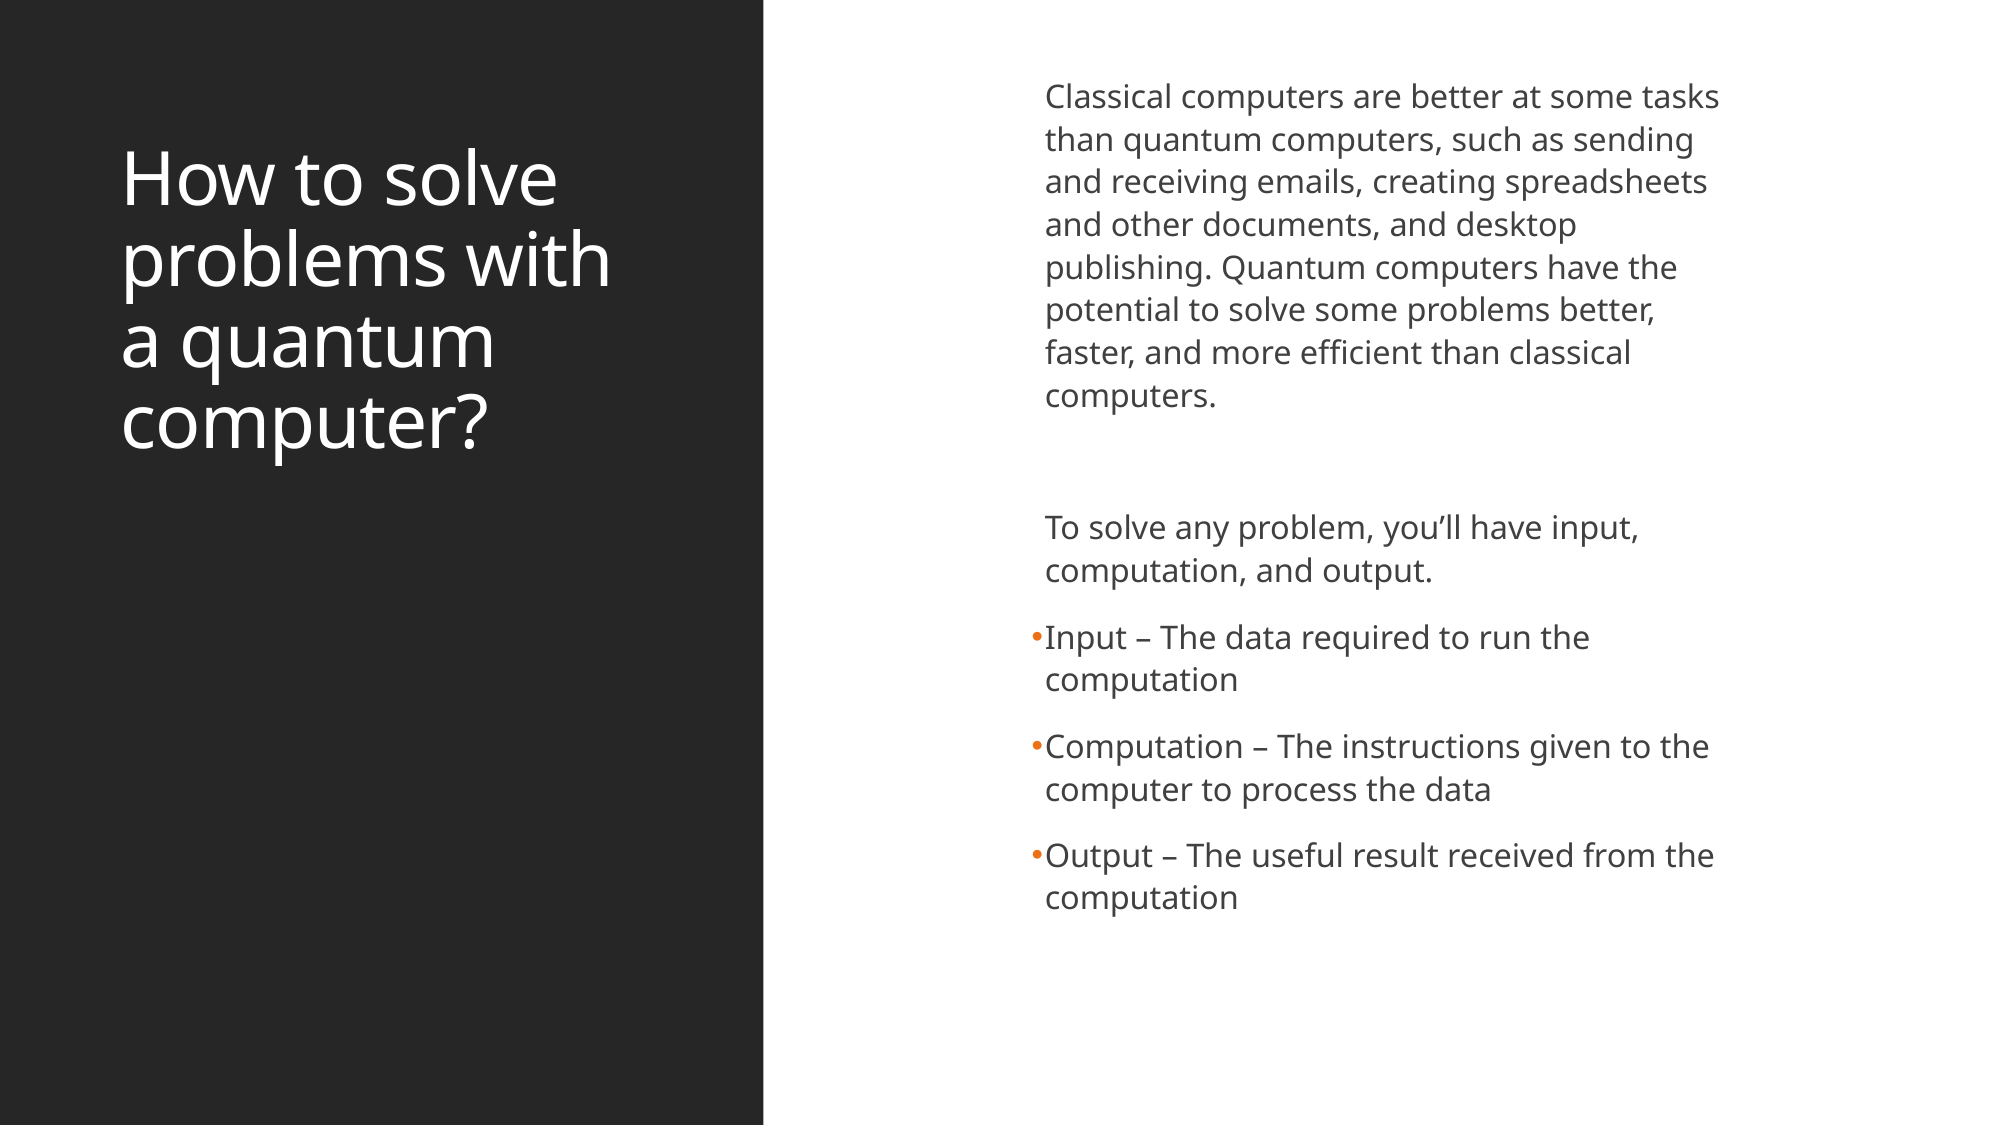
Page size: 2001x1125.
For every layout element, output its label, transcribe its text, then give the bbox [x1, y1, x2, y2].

title How to solve problems with a quantum computer? [105, 128, 683, 473]
list Classical computers are better at some tasks than quantum computers, such as sending and receiving emails, creating spreadsheets and other documents, and desktop publishing. Quantum computers have the potential to solve some problems better, faster, and more efficient than classical computers. To solve any problem, you’ll have input, computation, and output. Input – The data required to run the computation Computation – The instructions given to the computer to process the data Output – The useful result received from the computation [1031, 64, 1738, 934]
